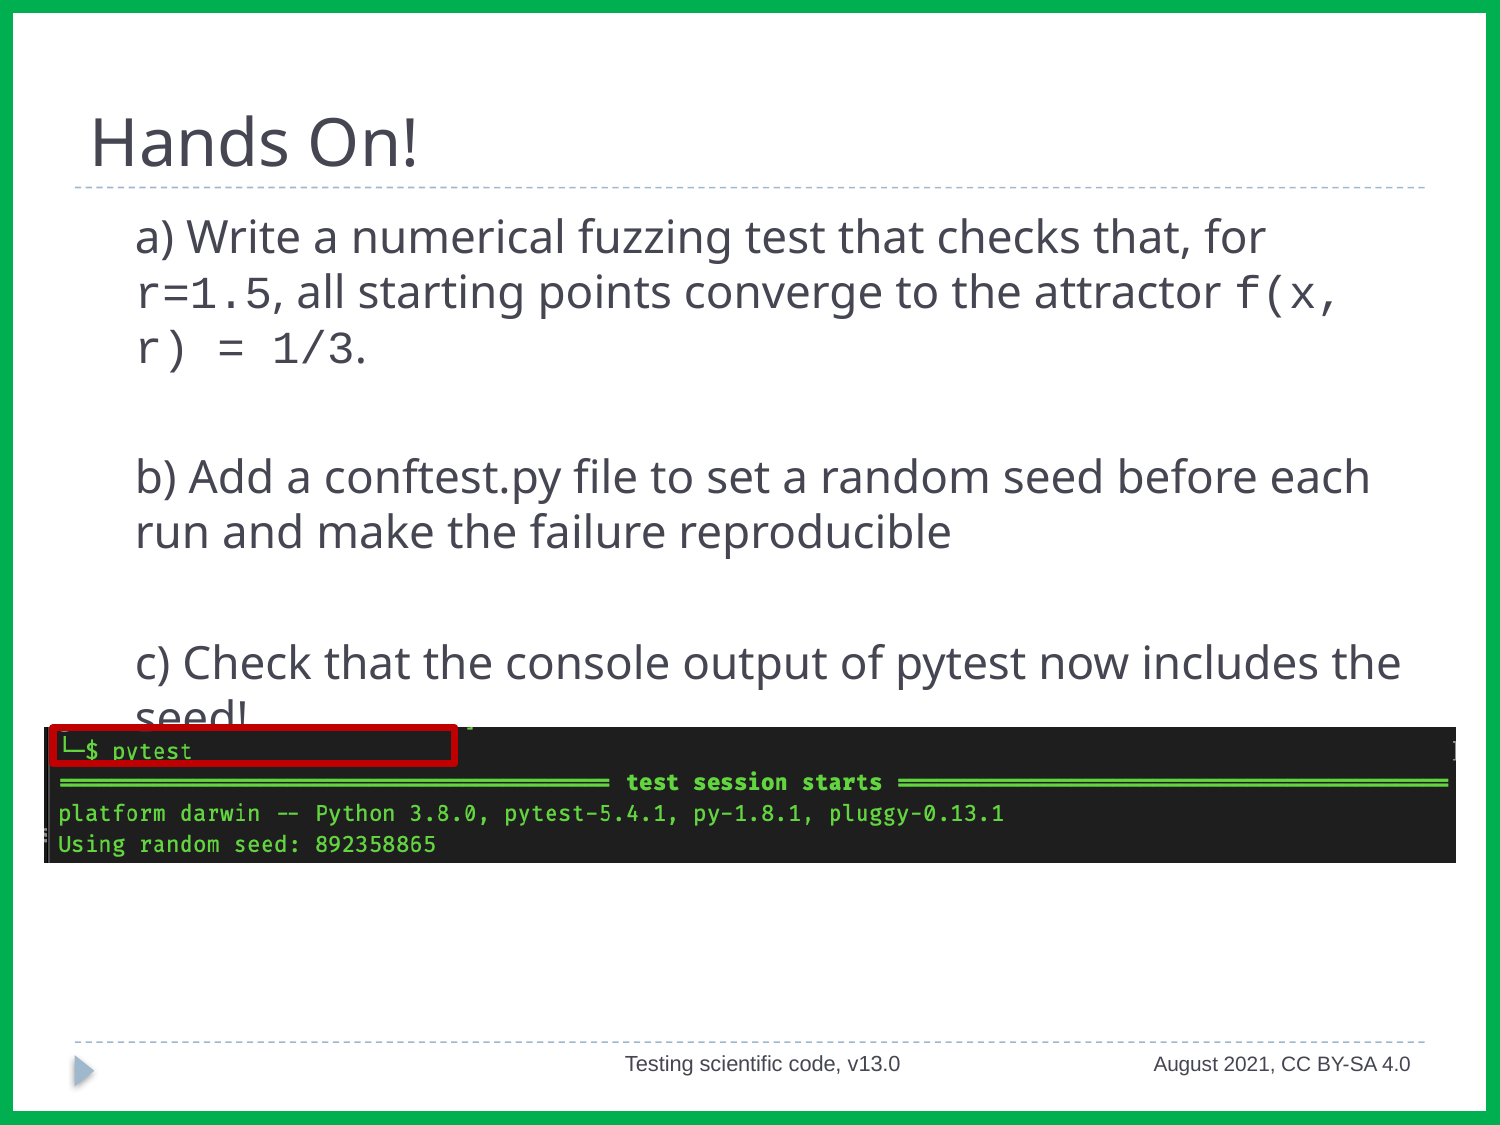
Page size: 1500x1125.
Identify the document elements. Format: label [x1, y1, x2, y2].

picture [43, 727, 1456, 864]
text_box [0, 0, 1500, 1125]
